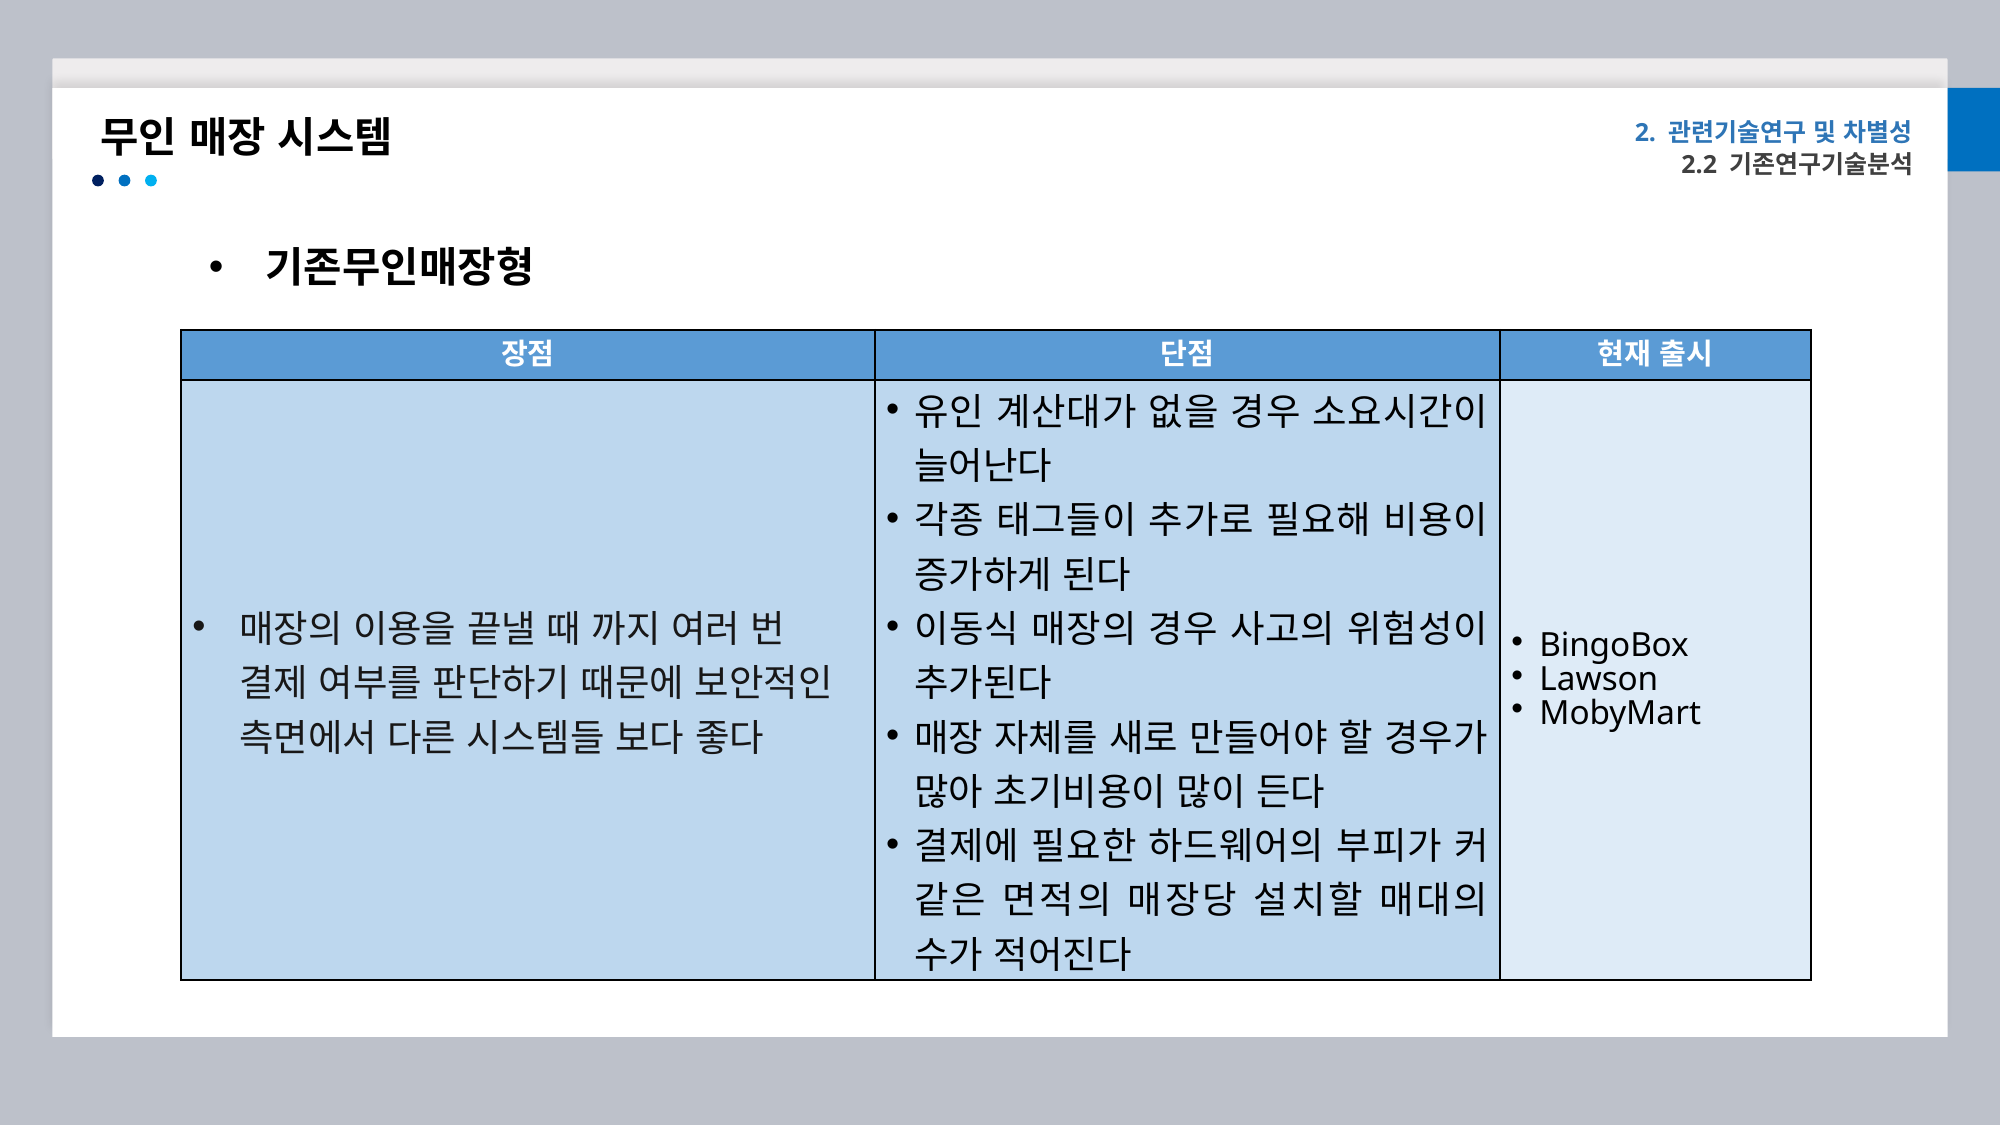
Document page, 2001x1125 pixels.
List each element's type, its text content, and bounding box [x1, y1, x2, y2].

text_box 기존무인매장형 [193, 233, 550, 299]
table_cell BingoBox Lawson MobyMart [1501, 381, 1810, 979]
text_box [143, 173, 158, 188]
text_box 2.2 기존연구기술분석 [1666, 141, 1936, 186]
table_header 현재 출시 [1501, 331, 1810, 379]
text_box [117, 173, 132, 188]
text_box 무인 매장 시스템 [85, 103, 409, 169]
text_box [90, 173, 105, 188]
table_cell 매장의 이용을 끝낼 때 까지 여러 번 결제 여부를 판단하기 때문에 보안적인 측면에서 다른 시스템들 보다 좋다 [182, 381, 874, 979]
text_box 2. 관련기술연구 및 차별성 [1619, 108, 1935, 154]
text_box [1947, 87, 2000, 172]
table_cell 유인 계산대가 없을 경우 소요시간이 늘어난다 각종 태그들이 추가로 필요해 비용이 증가하게 된다 이동식 매장의 경우 사고의 위험성이 추가된다 매장 자체를 새로 만들어야 할 경우가 많아 초기비용이 많이 든다 결제에 필요한 하드웨어의 부피가 커 같은 면적의 매장당 설치할 매대의 수가 적어진다 [876, 381, 1499, 979]
table_header 단점 [876, 331, 1499, 379]
table_header 장점 [182, 331, 874, 379]
